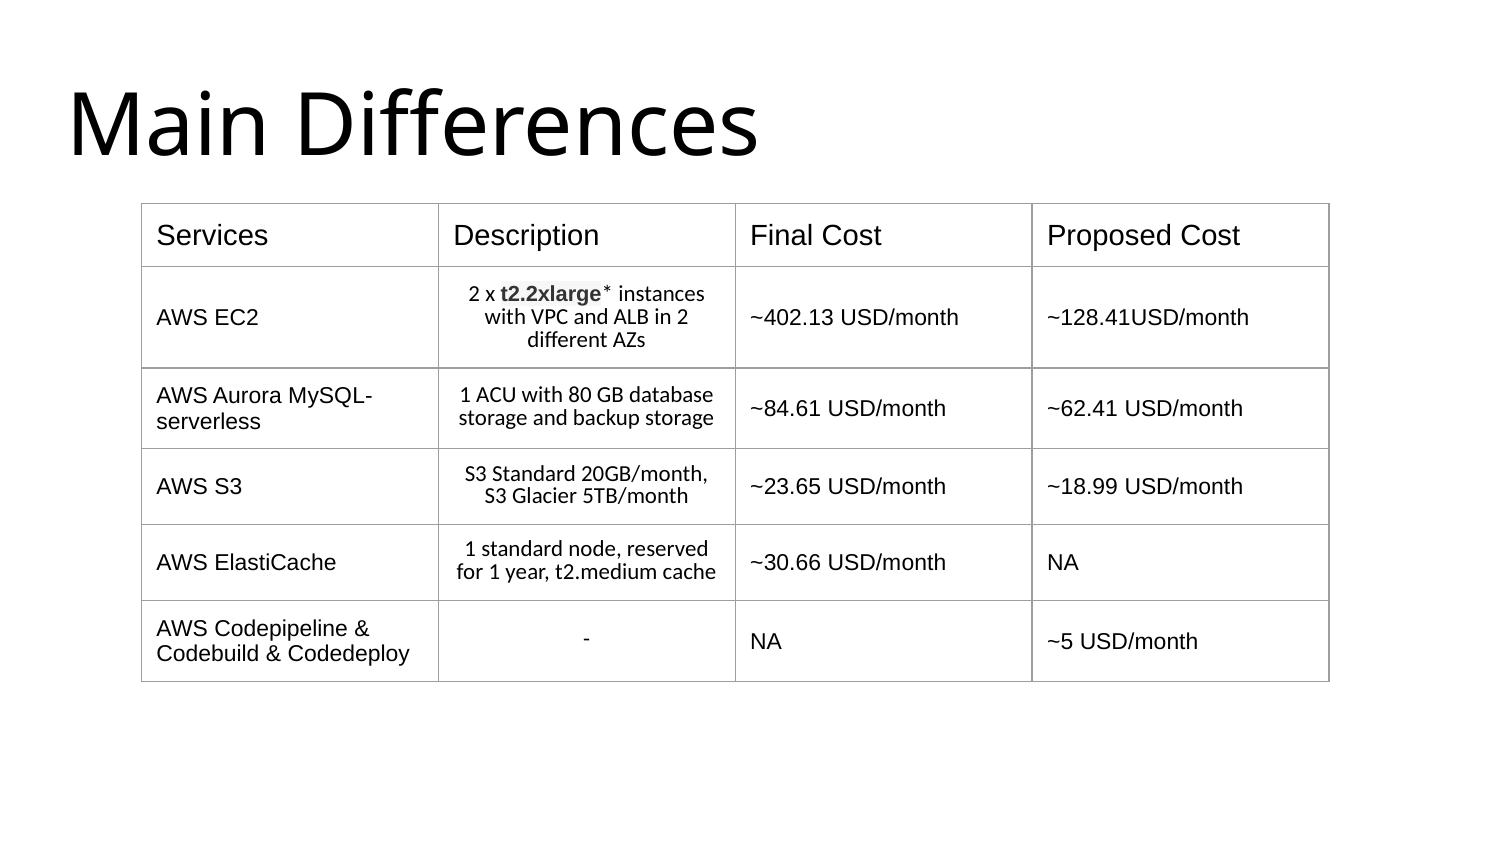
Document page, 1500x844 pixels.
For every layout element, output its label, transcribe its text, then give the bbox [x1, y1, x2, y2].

table_cell AWS EC2 [142, 267, 438, 367]
table_cell AWS ElastiCache [142, 525, 438, 600]
table_header Proposed Cost [1033, 204, 1328, 266]
table_cell AWS Aurora MySQL- serverless [142, 369, 438, 448]
title Main Differences [51, 51, 1449, 189]
table_cell 1 standard node, reserved for 1 year, t2.medium cache [439, 525, 735, 600]
table_cell S3 Standard 20GB/month, S3 Glacier 5TB/month [439, 449, 735, 524]
table_cell 2 x t2.2xlarge* instances with VPC and ALB in 2 different AZs [439, 267, 735, 367]
table_cell AWS Codepipeline & Codebuild & Codedeploy [142, 601, 438, 681]
table_cell NA [736, 601, 1031, 681]
table_cell NA [1033, 525, 1328, 600]
table_cell ~23.65 USD/month [736, 449, 1031, 524]
table_header Description [439, 204, 735, 266]
table_cell 1 ACU with 80 GB database storage and backup storage [439, 369, 735, 448]
table_cell ~30.66 USD/month [736, 525, 1031, 600]
table_cell ~402.13 USD/month [736, 267, 1031, 367]
table_cell ~18.99 USD/month [1033, 449, 1328, 524]
table_cell ~84.61 USD/month [736, 369, 1031, 448]
table_cell - [439, 601, 735, 681]
table_cell ~5 USD/month [1033, 601, 1328, 681]
table_header Services [142, 204, 438, 266]
table_cell ~62.41 USD/month [1033, 369, 1328, 448]
table_cell AWS S3 [142, 449, 438, 524]
table_cell ~128.41USD/month [1033, 267, 1328, 367]
table_header Final Cost [736, 204, 1031, 266]
